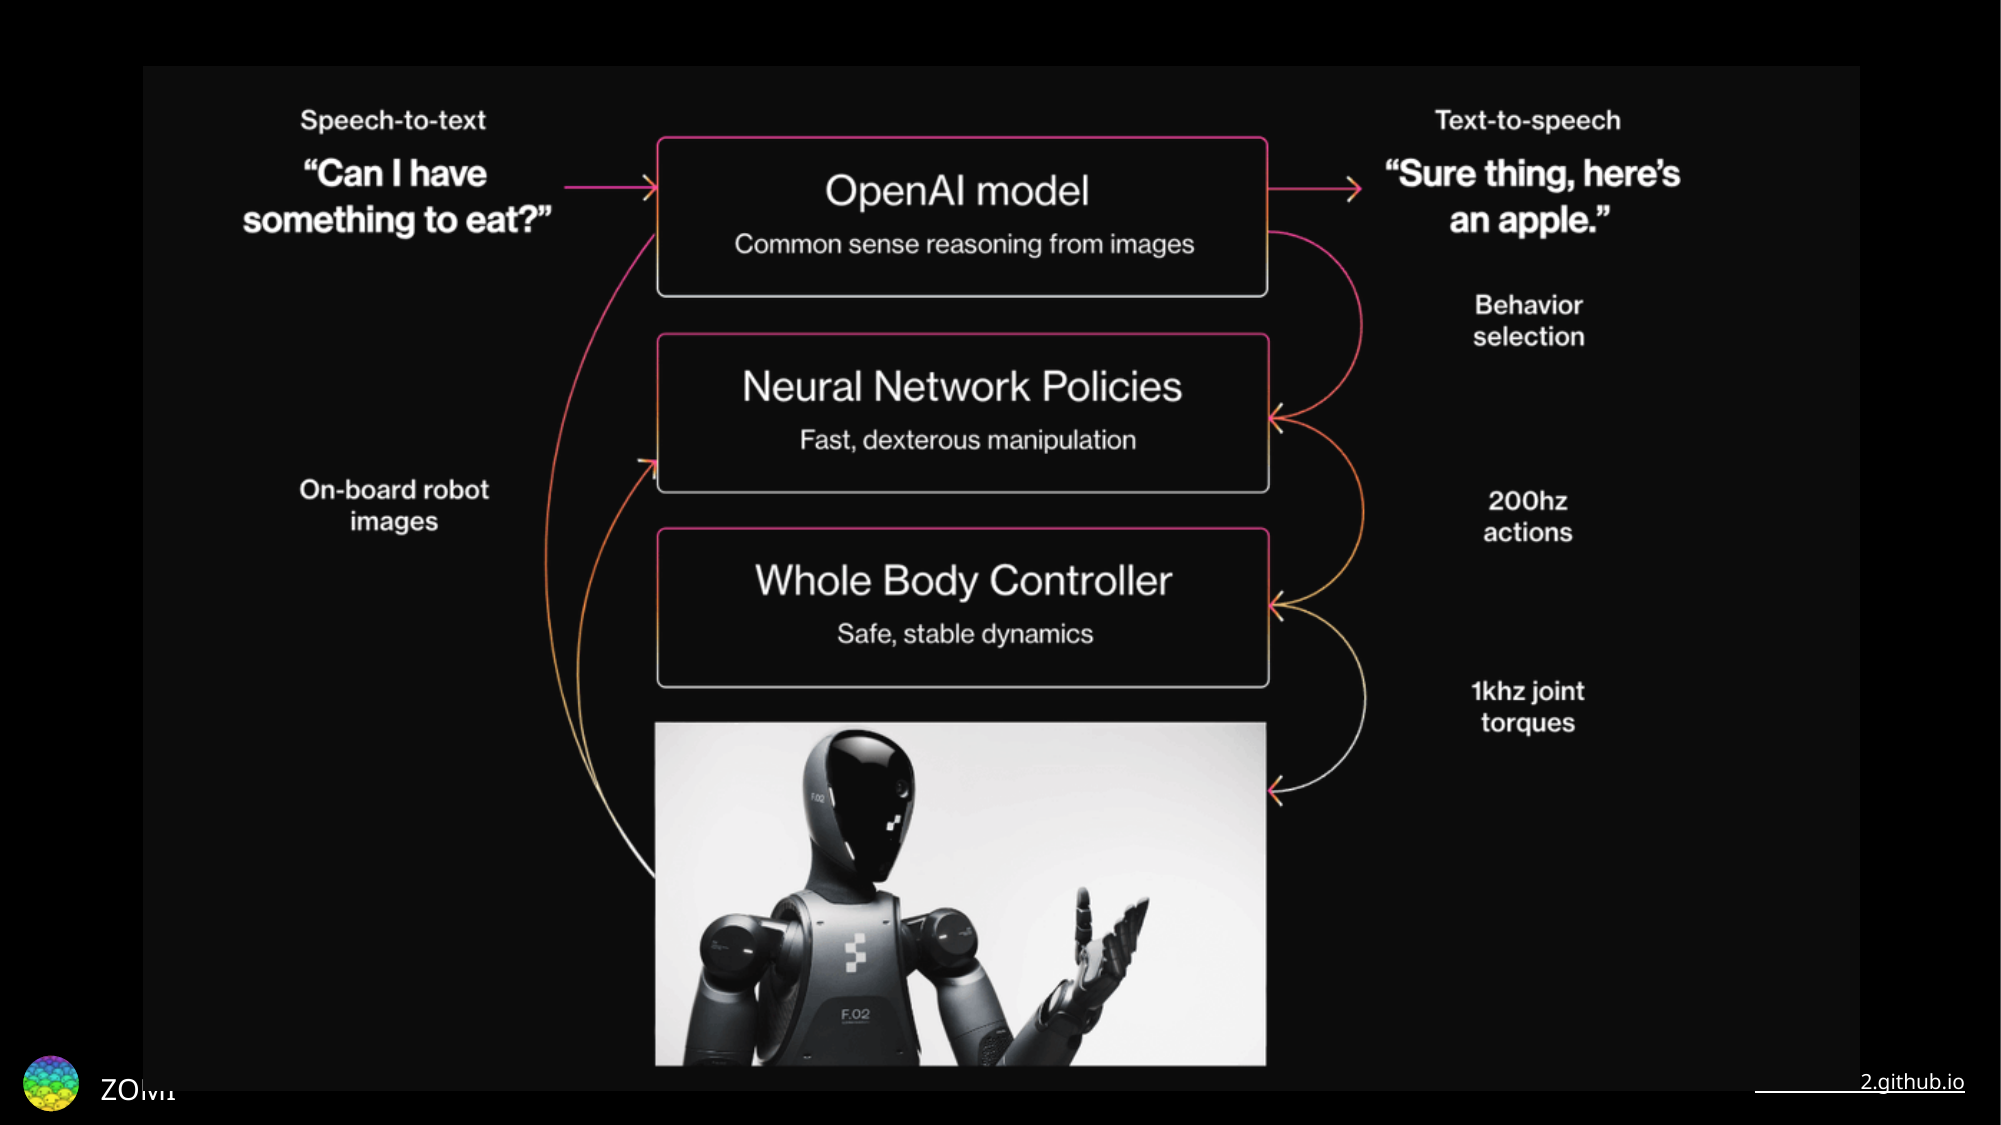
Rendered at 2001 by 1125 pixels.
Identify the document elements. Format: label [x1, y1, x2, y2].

picture [24, 1056, 78, 1111]
picture [143, 66, 1860, 1091]
